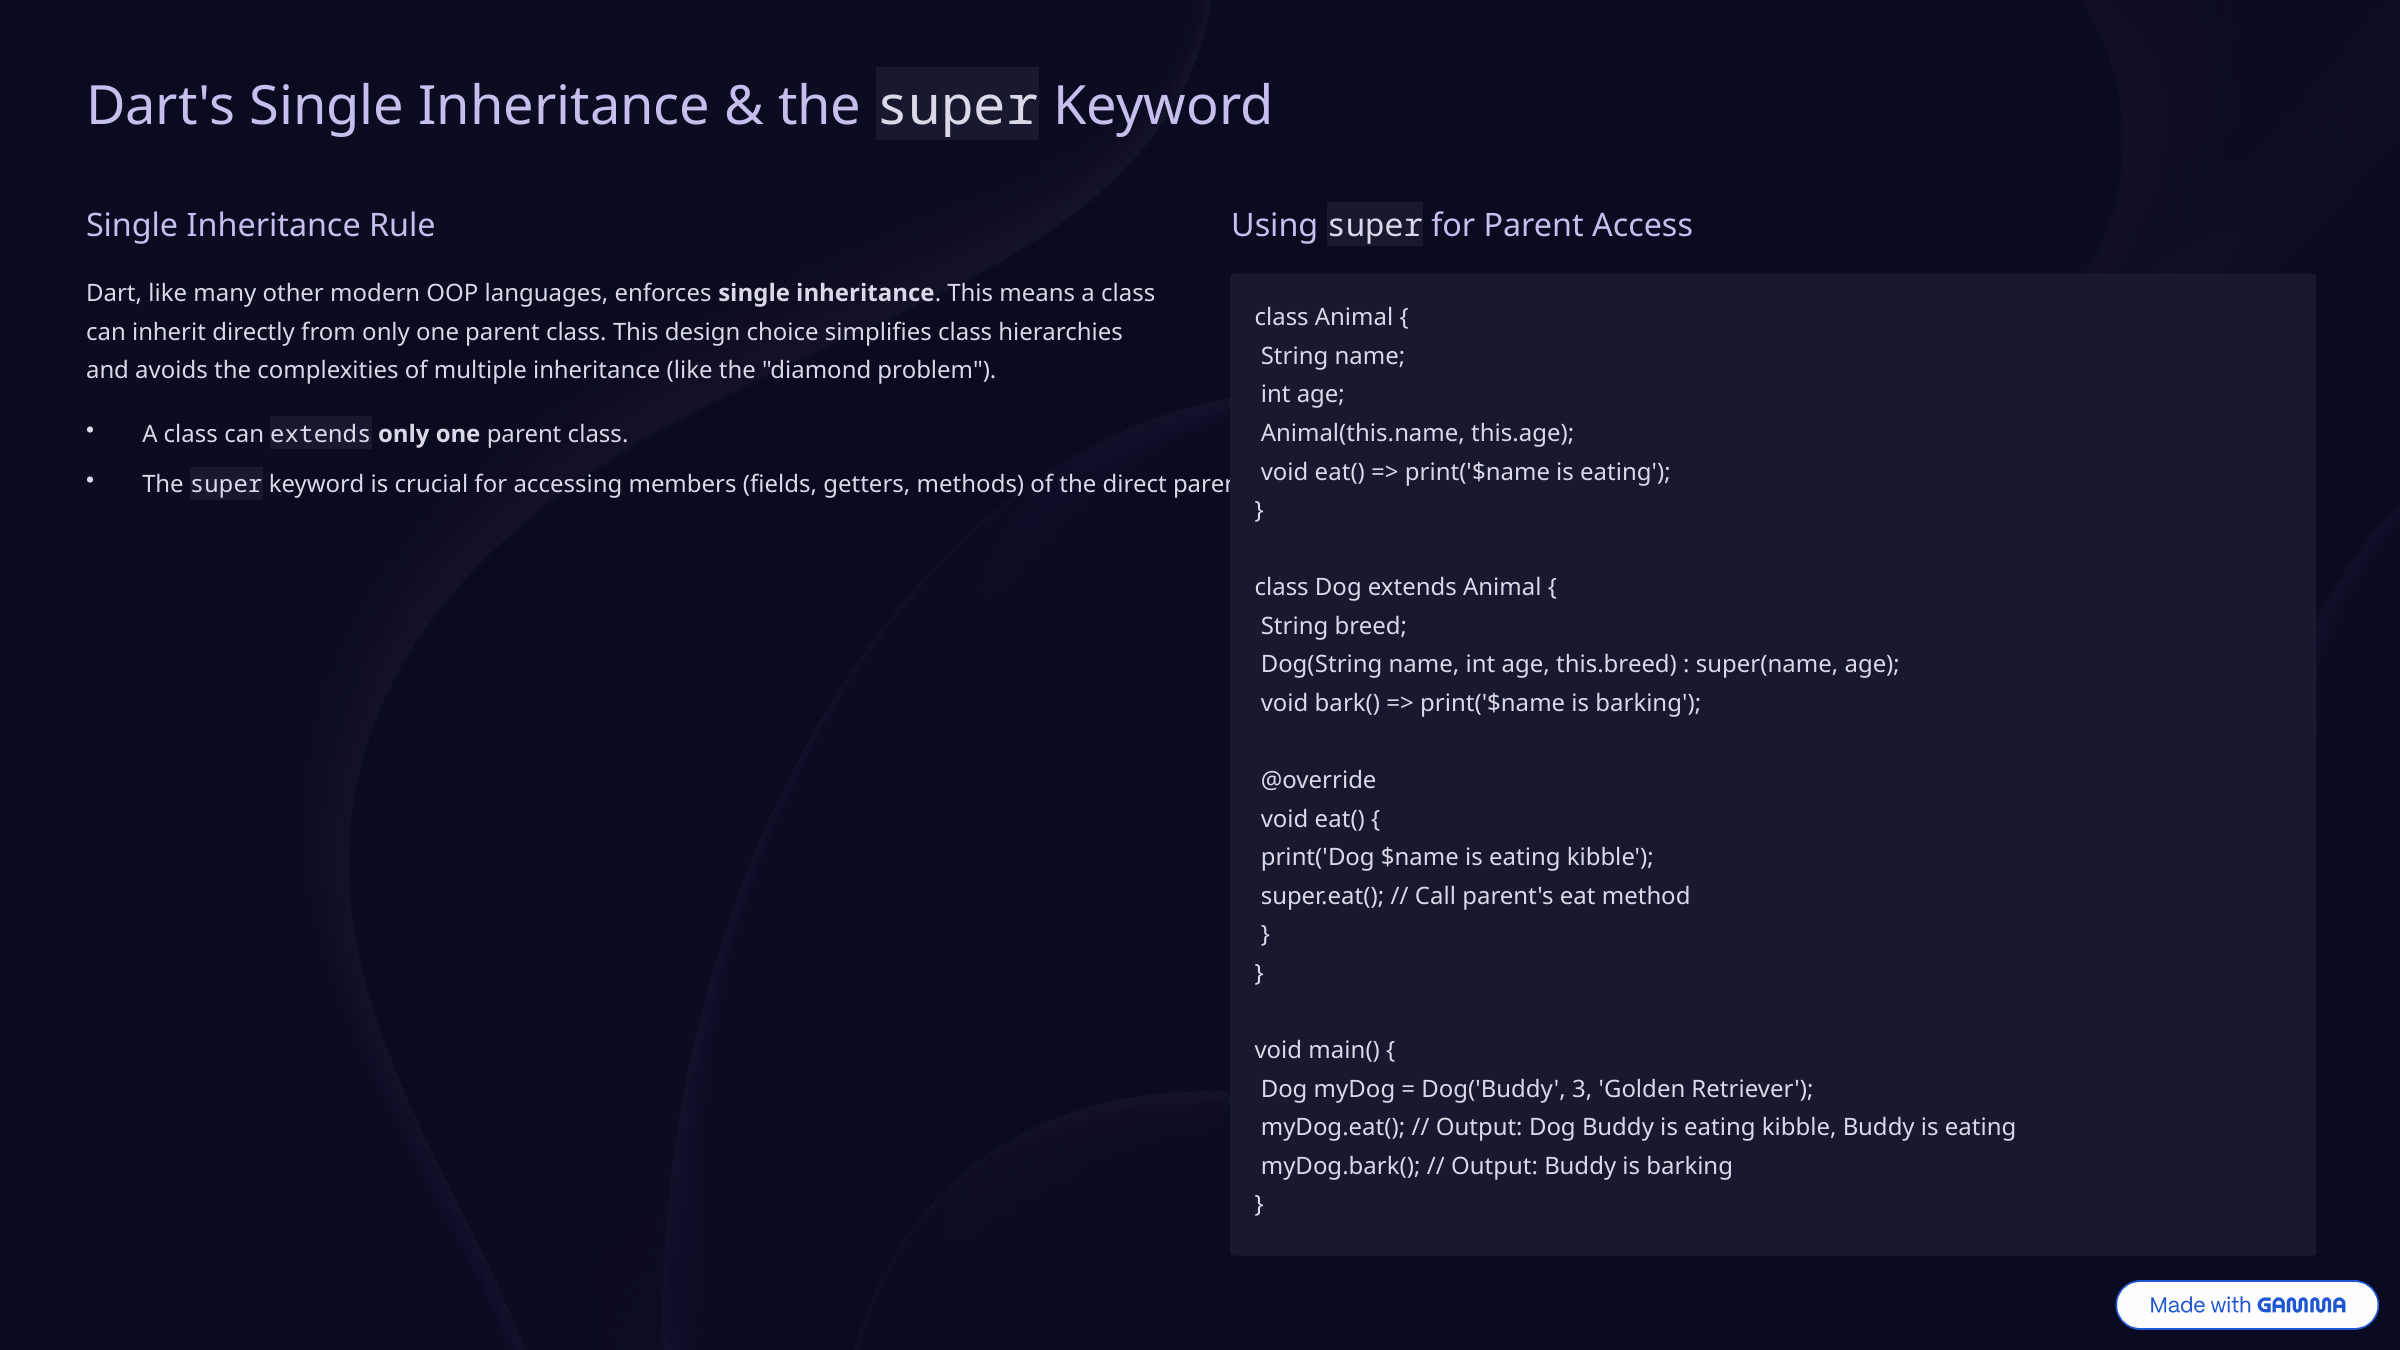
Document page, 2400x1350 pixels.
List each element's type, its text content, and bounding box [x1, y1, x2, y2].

text_box A class can extends only one parent class. [86, 408, 1170, 451]
text_box Using super for Parent Access [1231, 202, 1714, 246]
text_box [1230, 273, 2317, 1256]
text_box Dart's Single Inheritance & the super Keyword [86, 67, 1327, 141]
text_box class Animal { String name; int age; Animal(this.name, this.age); void eat() => print('$name is eating'); } class Dog extends Animal { String breed; Dog(String name, int age, this.breed) : super(name, age); void bark() => print('$name is barking'); @override void eat() { print('Dog $name is eating kibble'); super.eat(); // Call parent's eat method } } void main() { Dog myDog = Dog('Buddy', 3, 'Golden Retriever'); myDog.eat(); // Output: Dog Buddy is eating kibble, Buddy is eating myDog.bark(); // Output: Buddy is barking } [1254, 292, 2292, 1238]
text_box Single Inheritance Rule [86, 202, 454, 244]
picture [2106, 1271, 2389, 1339]
text_box Dart, like many other modern OOP languages, enforces single inheritance. This means a class can inherit directly from only one parent class. This design choice simplifies class hierarchies and avoids the complexities of multiple inheritance (like the "diamond problem"). [86, 268, 1170, 387]
text_box The super keyword is crucial for accessing members (fields, getters, methods) of the direct parent class. [86, 458, 1170, 501]
